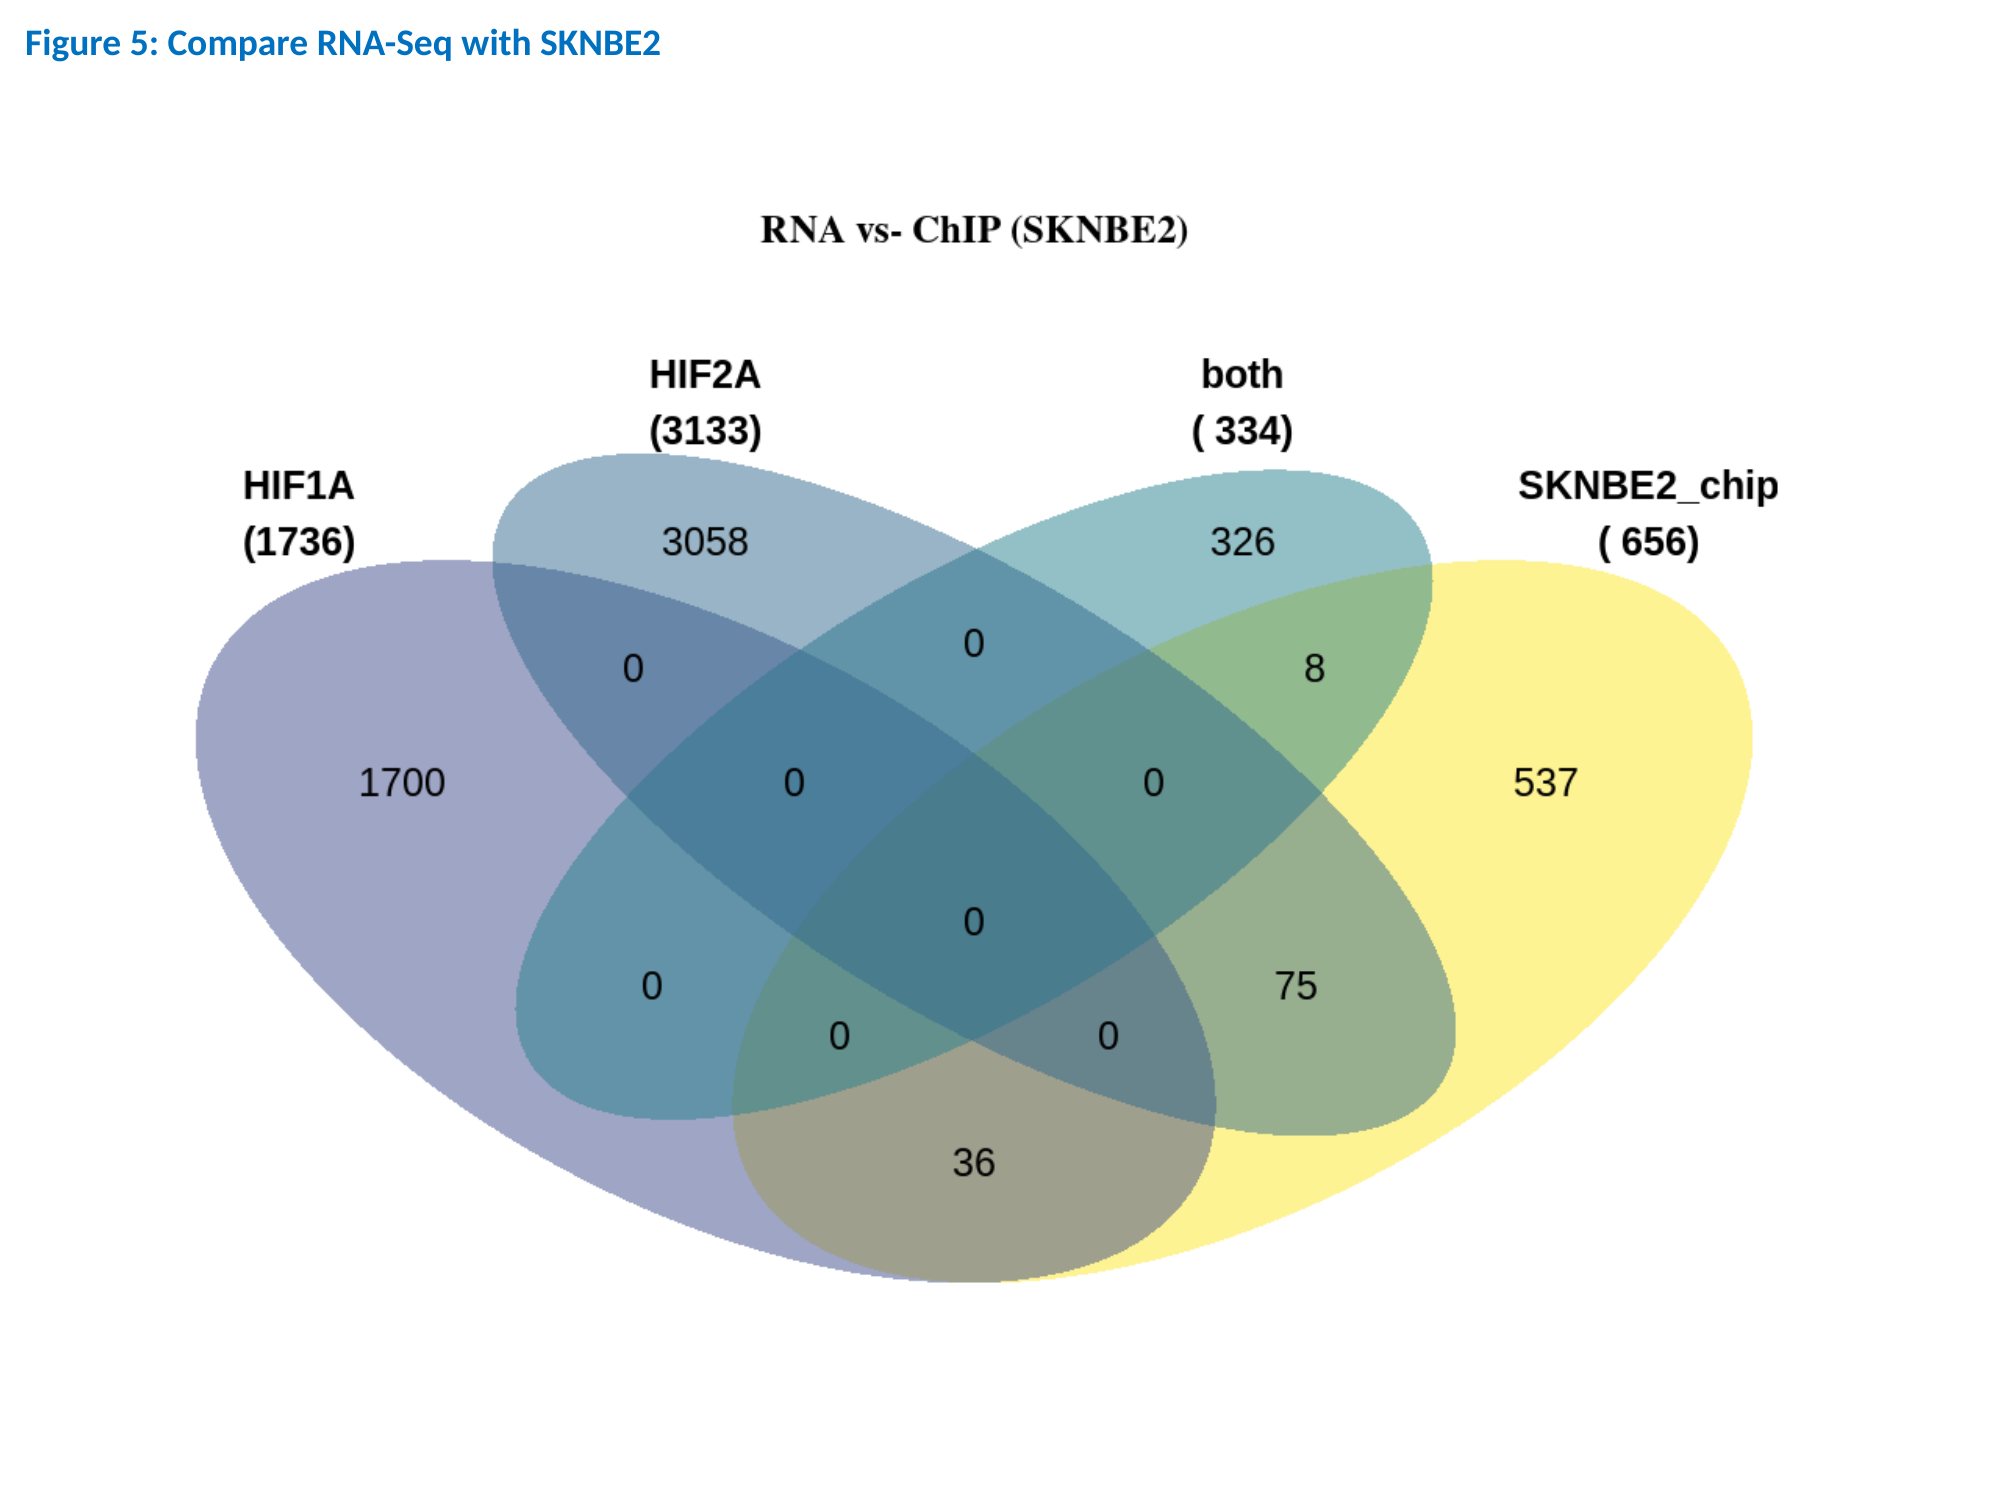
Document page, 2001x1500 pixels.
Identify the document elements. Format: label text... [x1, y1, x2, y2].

text_box Figure 5: Compare RNA-Seq with SKNBE2 [10, 10, 677, 71]
picture [154, 163, 1795, 1336]
